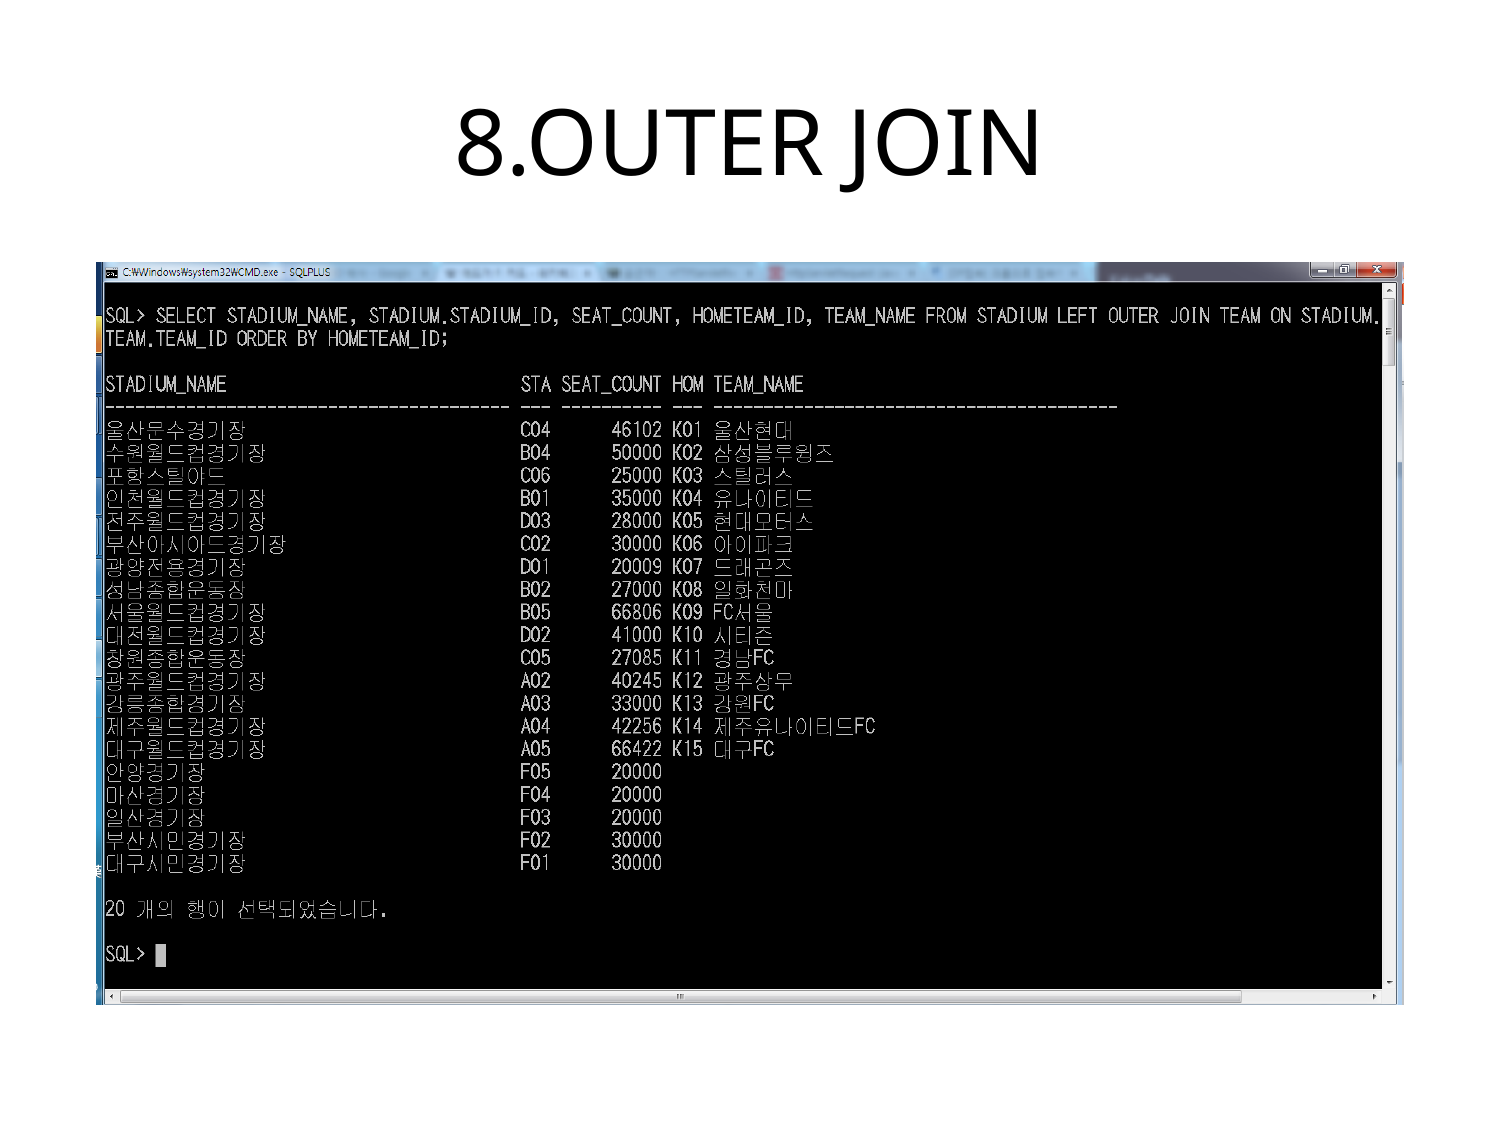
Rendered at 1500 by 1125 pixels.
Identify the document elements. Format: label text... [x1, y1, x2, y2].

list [96, 262, 1404, 1006]
title 8.OUTER JOIN [75, 45, 1425, 233]
